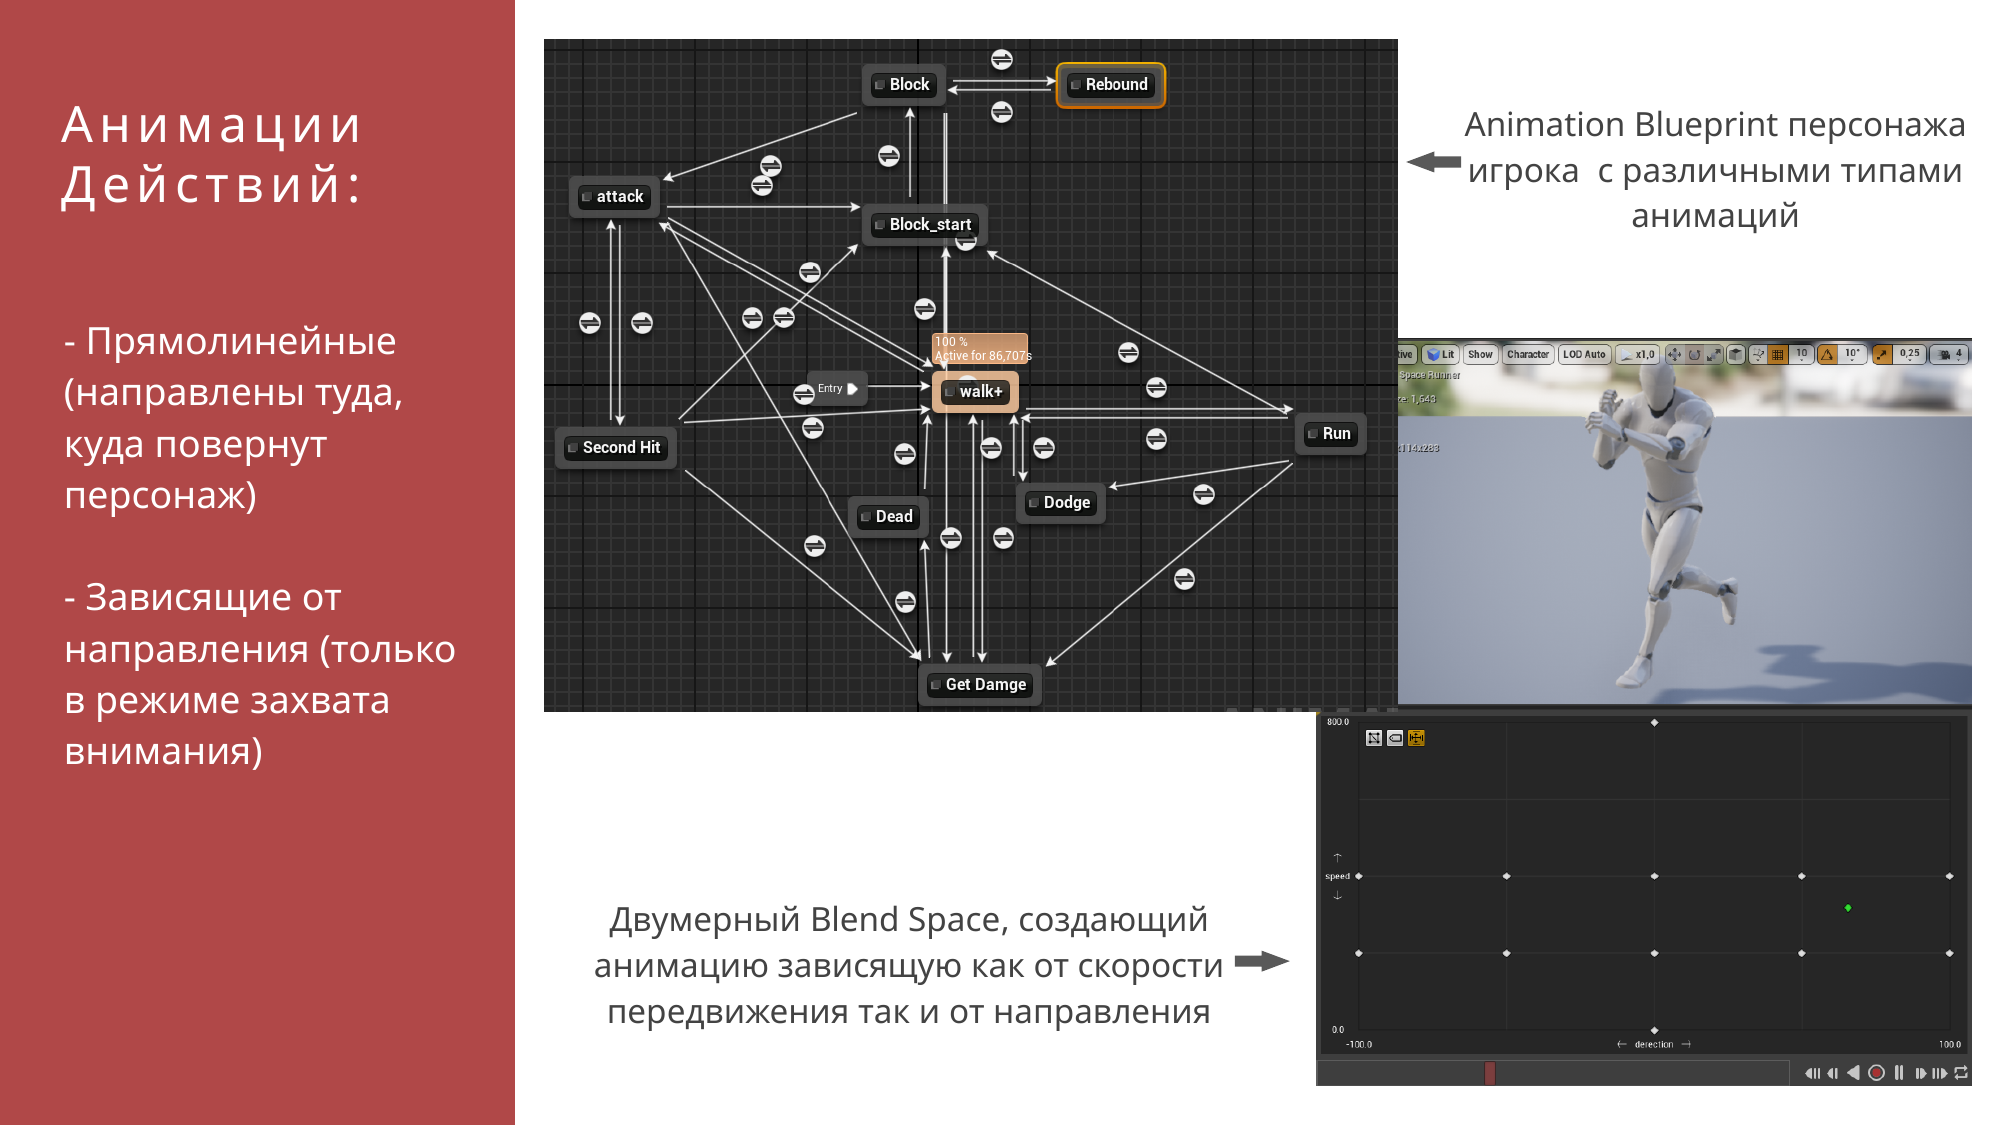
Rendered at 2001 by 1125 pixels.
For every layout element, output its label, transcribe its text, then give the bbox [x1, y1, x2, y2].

text_box - Прямолинейные (направлены туда, куда повернут персонаж) - Зависящие от направления (только в режиме захвата внимания) [63, 310, 463, 773]
text_box [50, 608, 584, 1125]
text_box [0, 0, 516, 1125]
text_box [1234, 950, 1290, 972]
text_box Двумерный Blend Space, создающий анимацию зависящую как от скорости передвижения так и от направления [549, 892, 1270, 1076]
text_box Animation Blueprint персонажа игрока с различными типами анимаций [1460, 96, 1972, 281]
text_box [1406, 151, 1462, 173]
picture [544, 39, 1972, 1086]
text_box Анимации Действий: [61, 92, 544, 213]
